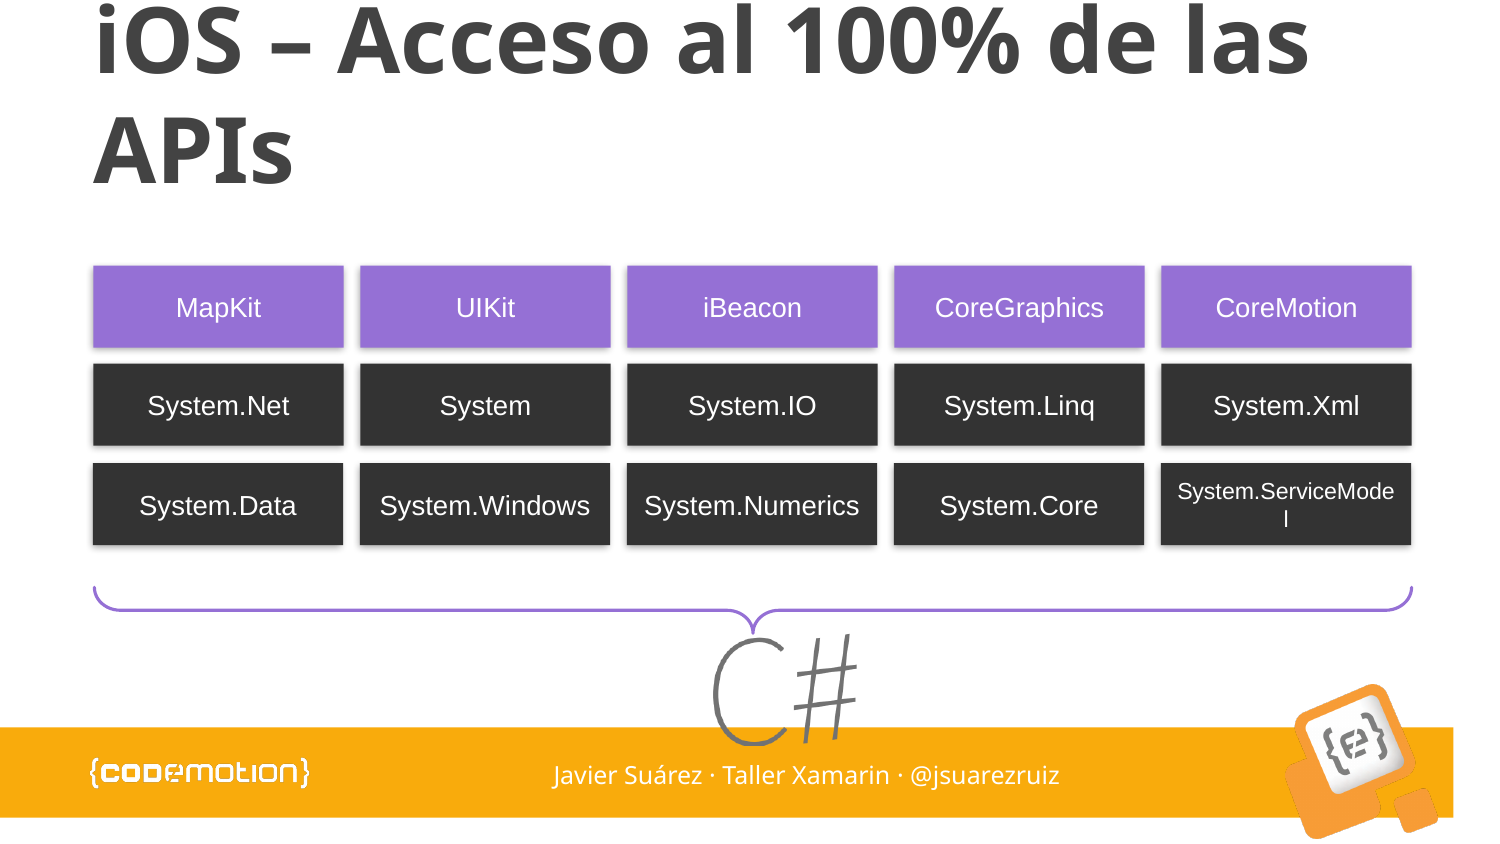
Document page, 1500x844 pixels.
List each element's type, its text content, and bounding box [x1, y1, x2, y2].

text_box System.Numerics [626, 462, 878, 546]
picture [83, 752, 316, 794]
text_box System.Xml [1161, 363, 1412, 446]
picture [712, 632, 857, 746]
text_box System.Net [93, 363, 344, 446]
text_box System.ServiceModel [1160, 462, 1412, 546]
text_box System [360, 363, 611, 446]
picture [1285, 684, 1438, 839]
text_box System.Windows [359, 462, 611, 546]
text_box System.Data [92, 462, 344, 546]
text_box System.Linq [894, 363, 1145, 446]
text_box [93, 586, 1413, 631]
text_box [93, 237, 1412, 348]
text_box System.IO [627, 363, 878, 446]
text_box System.Core [893, 462, 1145, 546]
title iOS – Acceso al 100% de las APIs [78, 75, 1428, 217]
